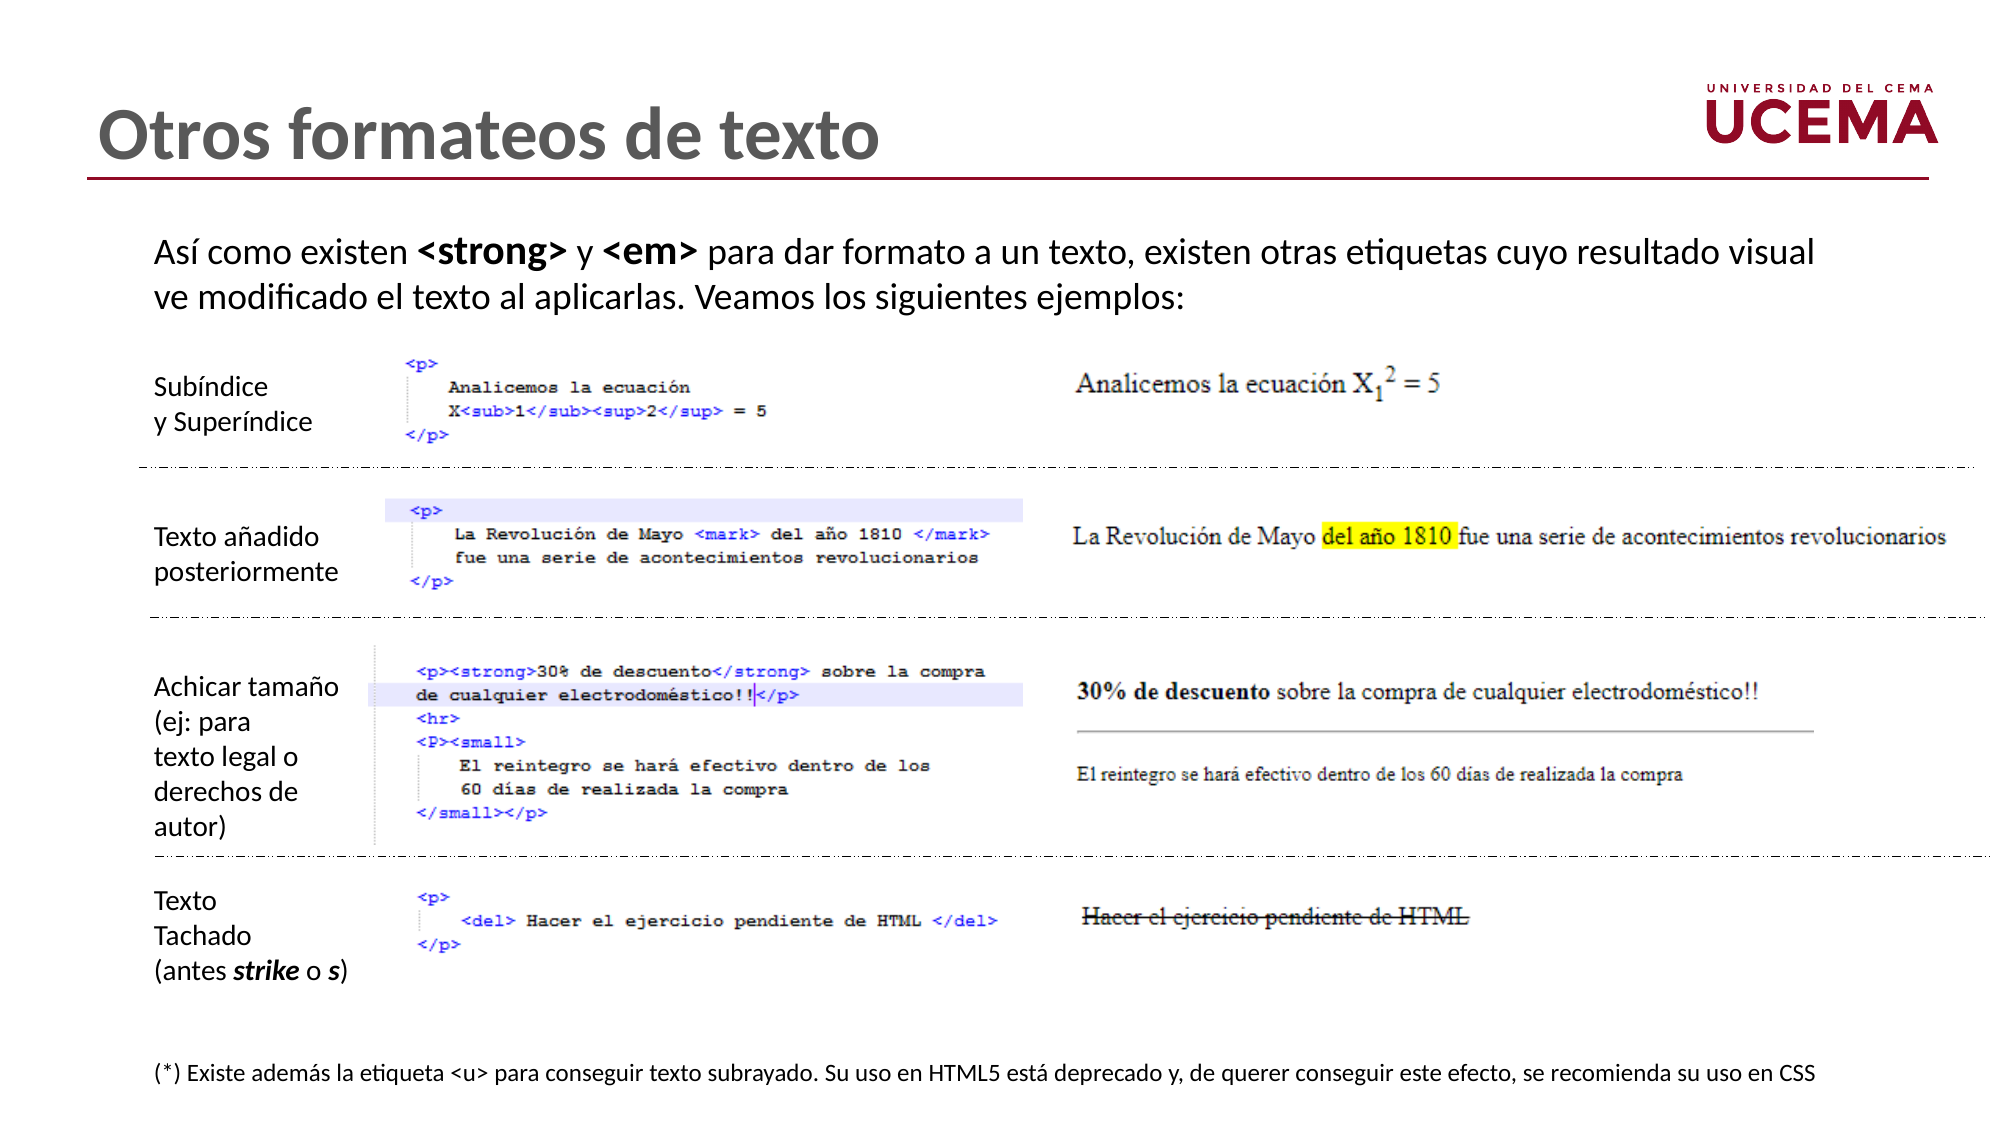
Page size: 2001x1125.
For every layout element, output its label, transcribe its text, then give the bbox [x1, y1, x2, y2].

picture [397, 865, 1034, 973]
title Otros formateos de texto [84, 87, 1633, 184]
picture [1073, 882, 1560, 955]
picture [368, 644, 1023, 845]
picture [385, 333, 819, 464]
picture [385, 491, 1023, 617]
picture [1064, 343, 1470, 425]
text_box Así como existen <strong> y <em> para dar formato a un texto, existen otras etiquetas cuyo resultado visual ve modificado el texto al aplicarlas. Veamos los siguientes ejemplos: Subíndice y Superíndice Texto añadido posteriormente Achicar tamaño (ej: para texto legal o derechos de autor) Texto Tachado (antes strike o s) (*) Existe además la etiqueta <u> para conseguir texto subrayado. Su uso en HTML5 está deprecado y, de querer conseguir este efecto, se recomienda su uso en CSS [138, 468, 1841, 1094]
picture [1064, 503, 1992, 578]
picture [1068, 665, 1814, 806]
picture [1674, 37, 1972, 184]
text_box Así como existen <strong> y <em> para dar formato a un texto, existen otras etiquetas cuyo resultado visual ve modificado el texto al aplicarlas. Veamos los siguientes ejemplos: Subíndice y Superíndice Texto añadido posteriormente Achicar tamaño (ej: para texto legal o derechos de autor) Texto Tachado (antes strike o s) (*) Existe además la etiqueta <u> para conseguir texto subrayado. Su uso en HTML5 está deprecado y, de querer conseguir este efecto, se recomienda su uso en CSS [138, 215, 1841, 467]
